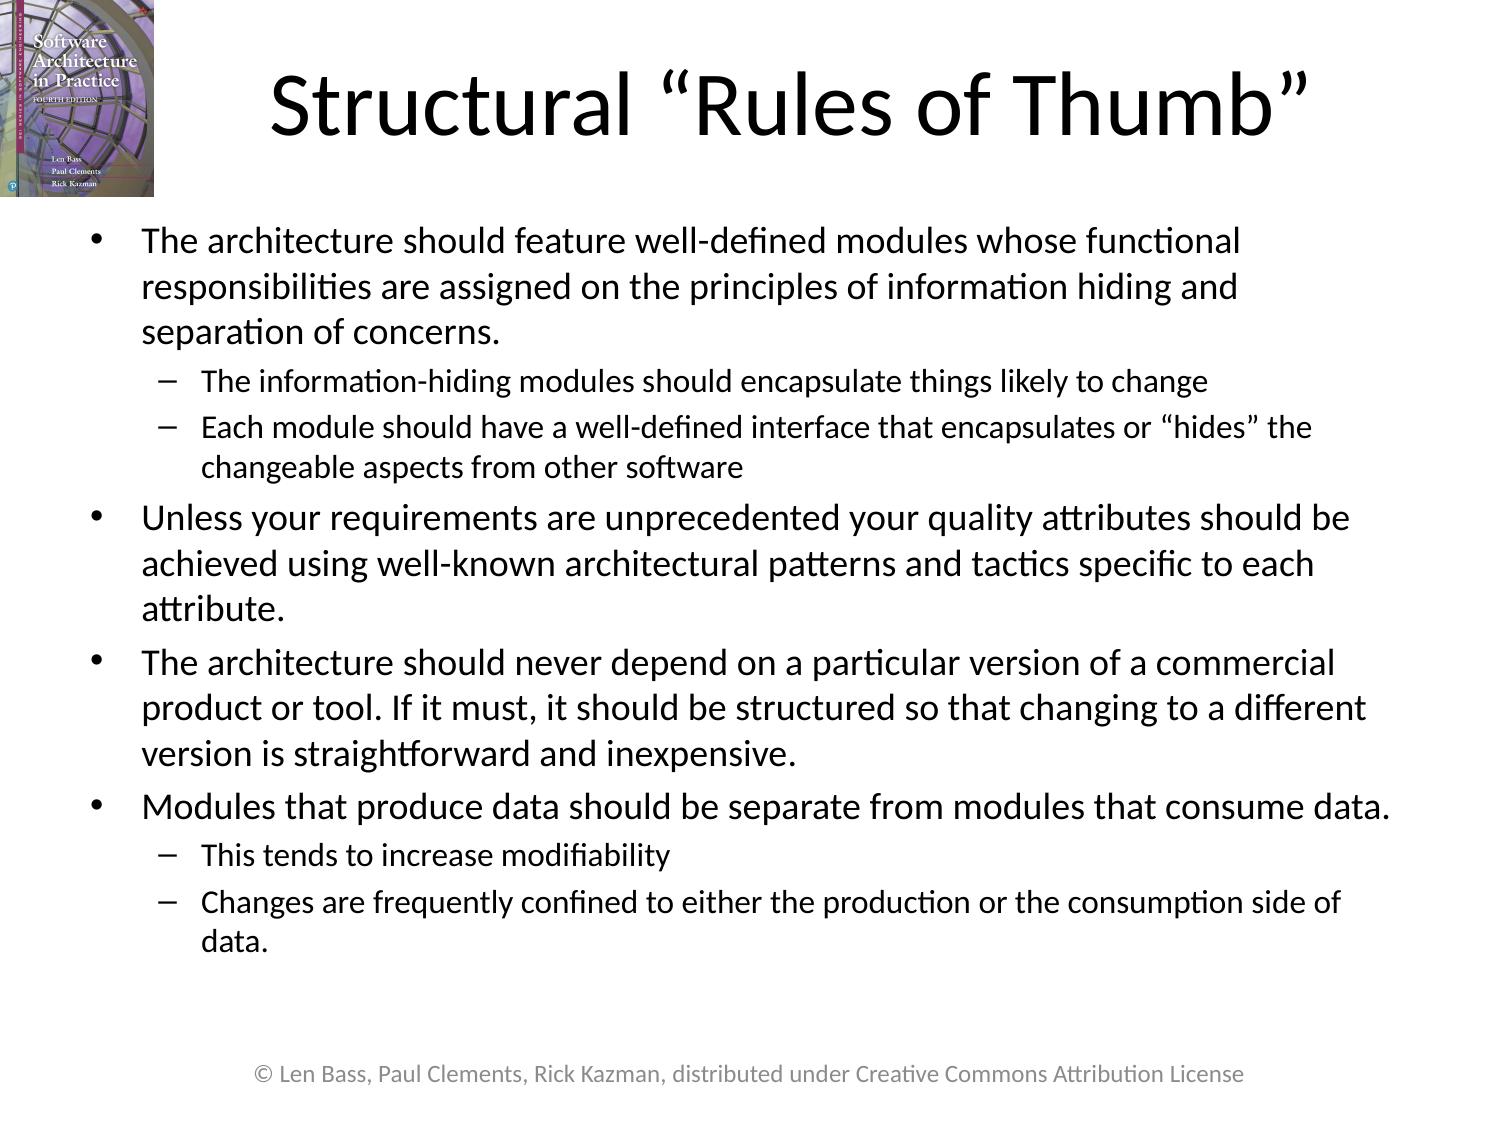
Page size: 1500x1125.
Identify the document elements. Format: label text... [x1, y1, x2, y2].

footer © Len Bass, Paul Clements, Rick Kazman, distributed under Creative Commons Attribution License [230, 1042, 1270, 1103]
picture [0, 0, 154, 197]
title Structural “Rules of Thumb” [159, 45, 1425, 173]
list The architecture should feature well-defined modules whose functional responsibilities are assigned on the principles of information hiding and separation of concerns. The information-hiding modules should encapsulate things likely to change Each module should have a well-defined interface that encapsulates or “hides” the changeable aspects from other software Unless your requirements are unprecedented your quality attributes should be achieved using well-known architectural patterns and tactics specific to each attribute. The architecture should never depend on a particular version of a commercial product or tool. If it must, it should be structured so that changing to a different version is straightforward and inexpensive. Modules that produce data should be separate from modules that consume data. This tends to increase modifiability Changes are frequently confined to either the production or the consumption side of data. [75, 208, 1425, 1005]
